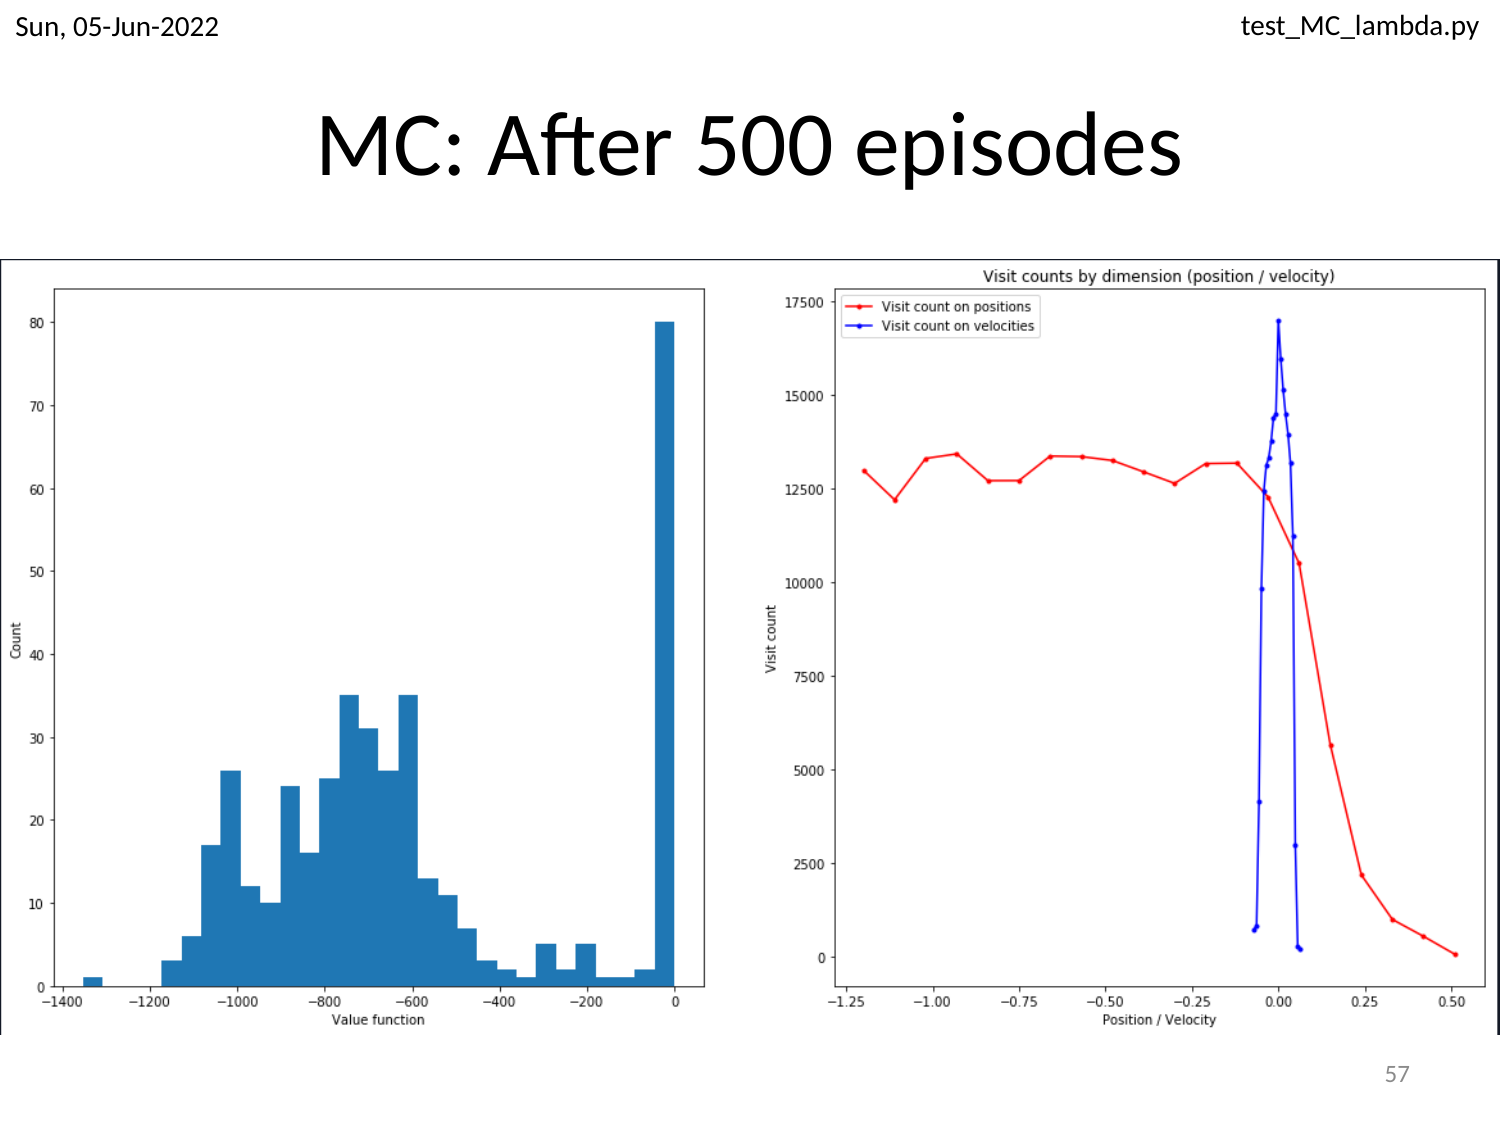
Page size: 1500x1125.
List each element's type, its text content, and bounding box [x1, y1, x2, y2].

text_box Sun, 05-Jun-2022 [0, 0, 320, 50]
text_box test_MC_lambda.py [1175, 0, 1495, 49]
title MC: After 500 episodes [75, 45, 1425, 233]
picture [0, 259, 1500, 1036]
slide_number 57 [1074, 1044, 1425, 1103]
